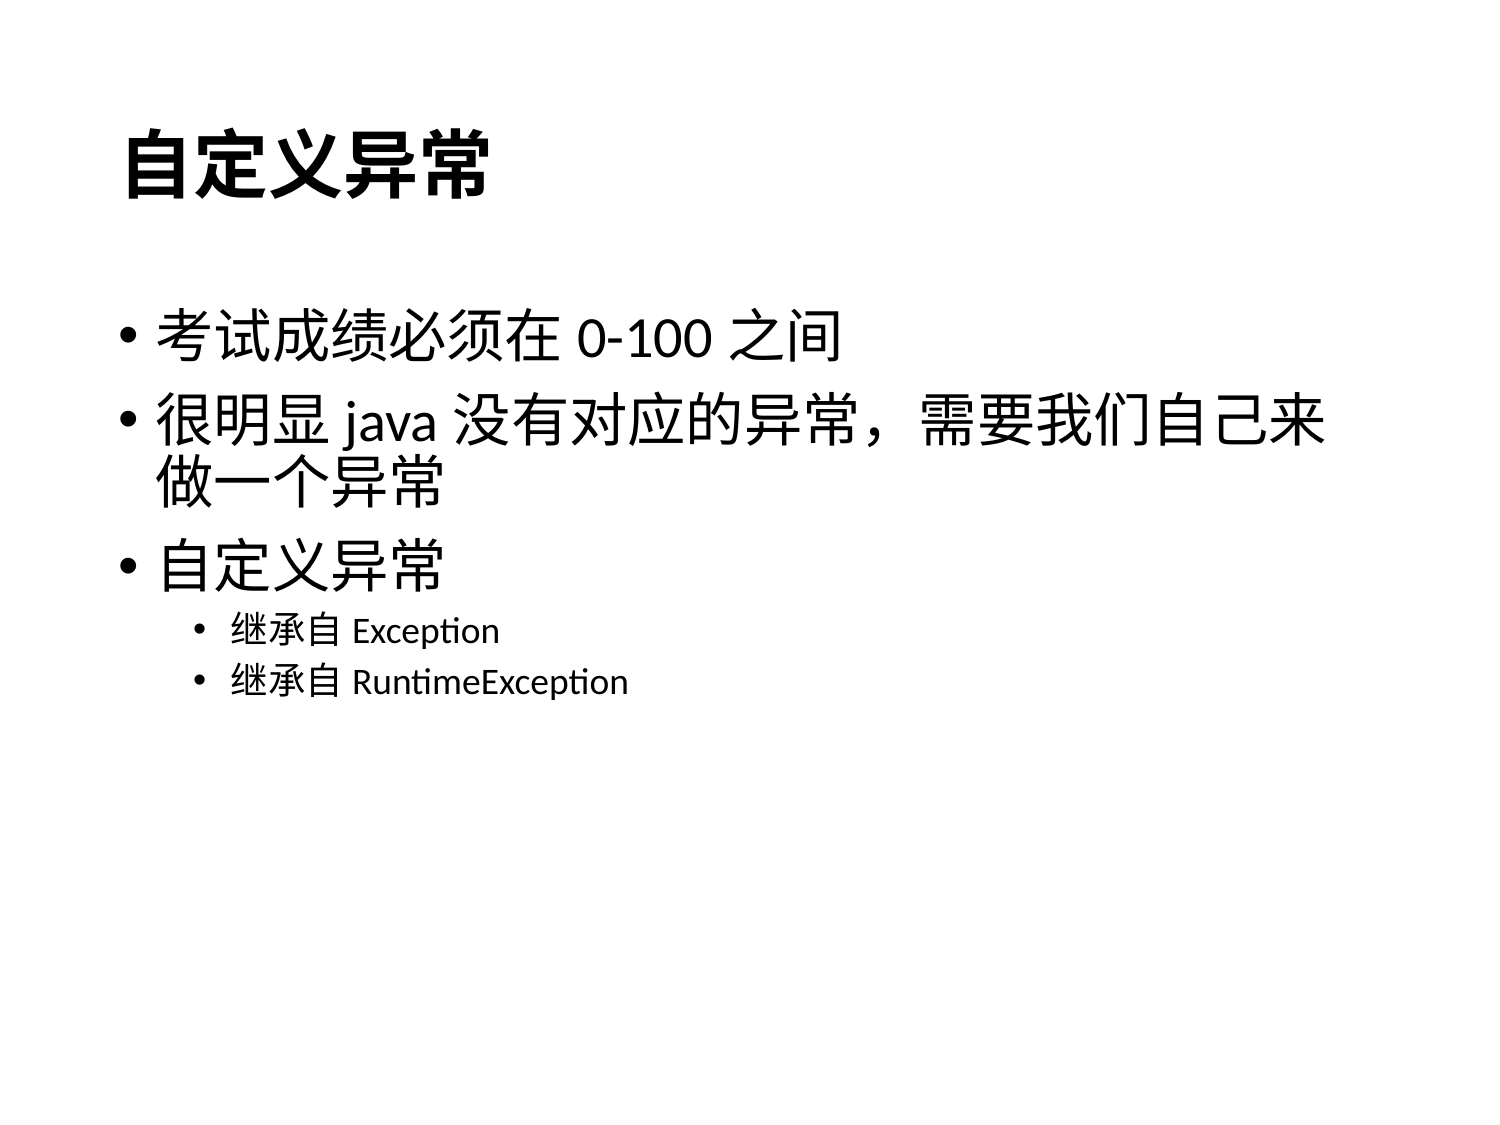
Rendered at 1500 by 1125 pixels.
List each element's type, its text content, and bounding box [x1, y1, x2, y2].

title 自定义异常 [103, 59, 1397, 278]
list 考试成绩必须在0-100之间 很明显java没有对应的异常，需要我们自己来做一个异常 自定义异常 继承自Exception 继承自RuntimeException [103, 299, 1397, 1014]
